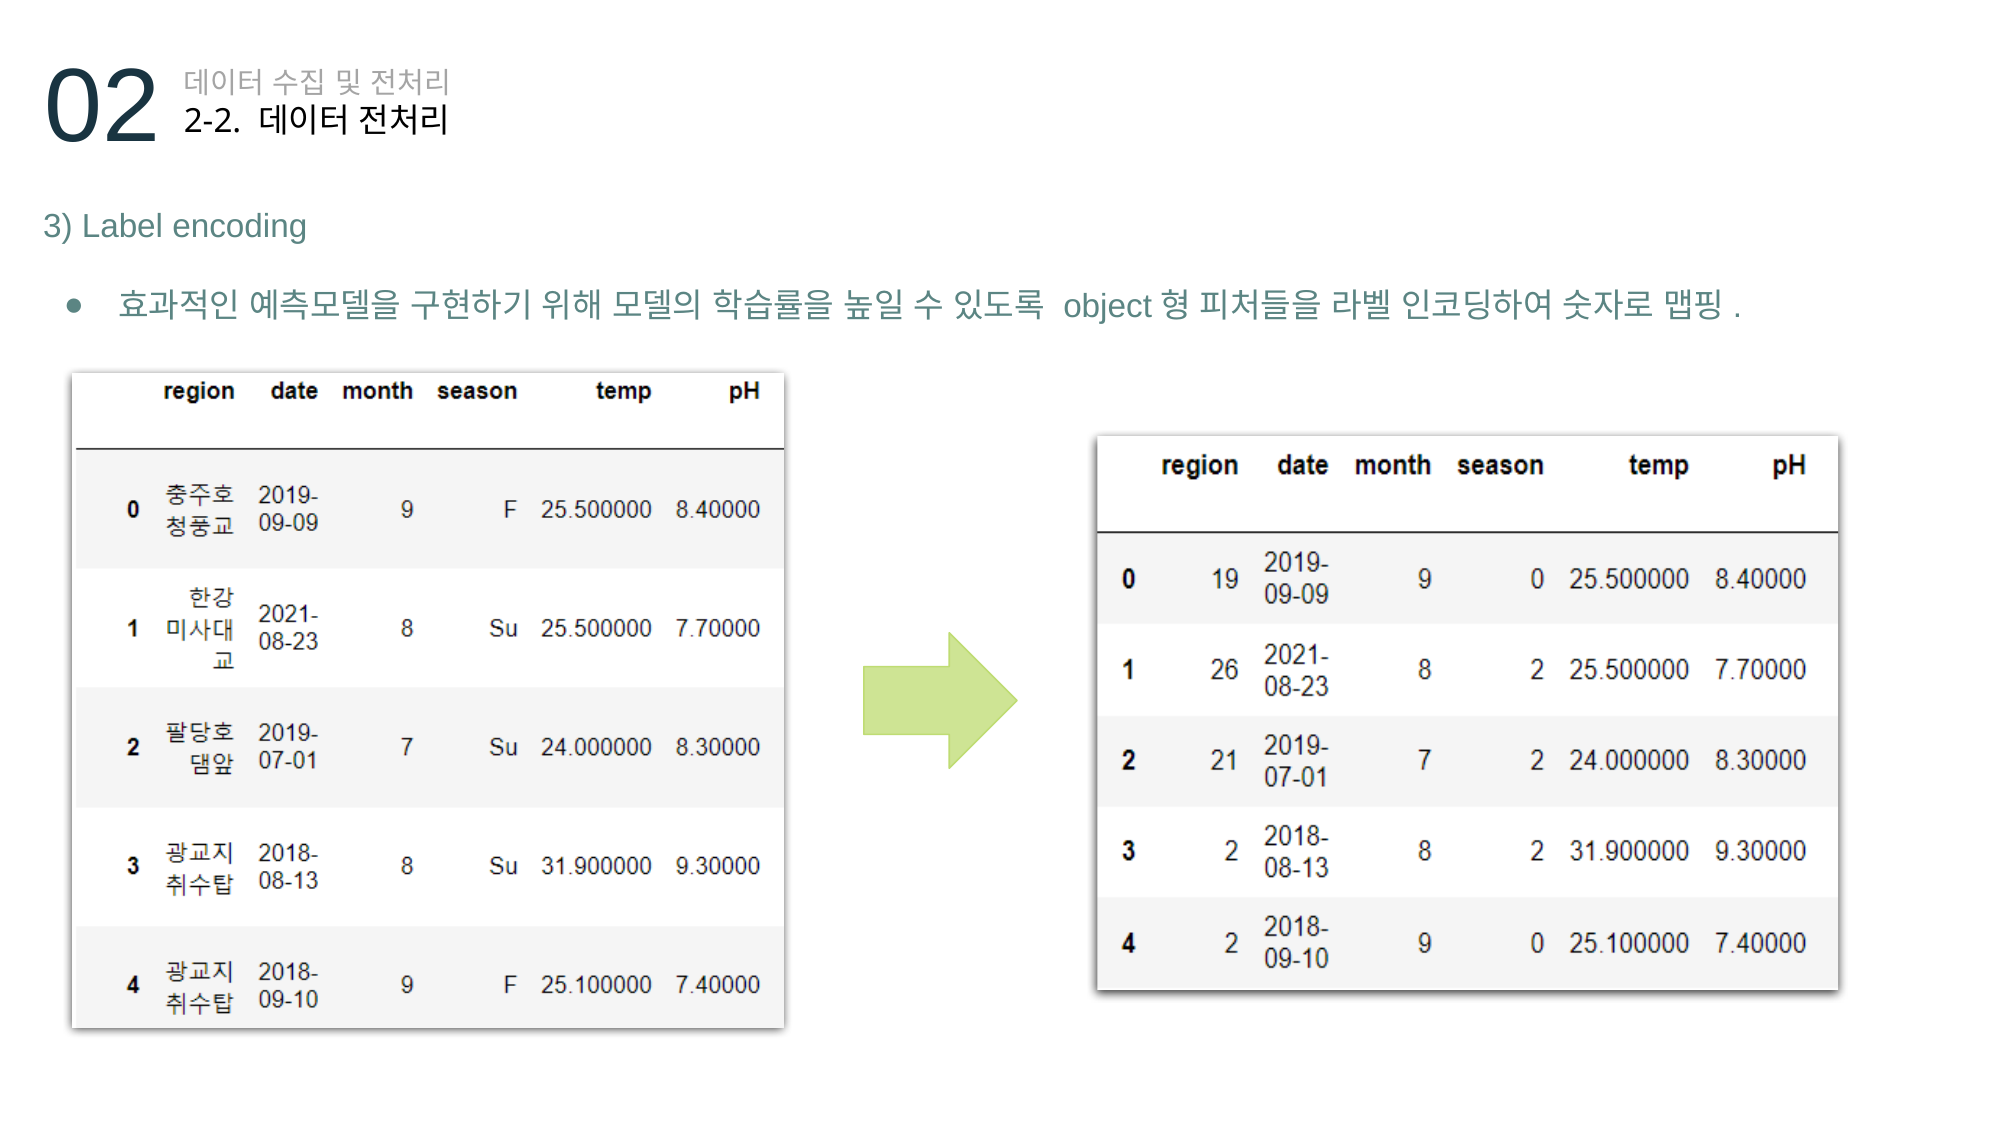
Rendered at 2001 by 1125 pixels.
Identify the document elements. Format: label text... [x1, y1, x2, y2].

text_box 02 [29, 29, 228, 170]
picture [1096, 436, 1839, 990]
text_box [863, 632, 1018, 769]
text_box 데이터 수집 및 전처리 2-2. 데이터 전처리 [168, 57, 752, 148]
picture [72, 373, 784, 1028]
text_box 3) Label encoding 효과적인 예측모델을 구현하기 위해 모델의 학습률을 높일 수 있도록 object형 피처들을 라벨 인코딩하여 숫자로 맵핑. [28, 189, 1962, 419]
